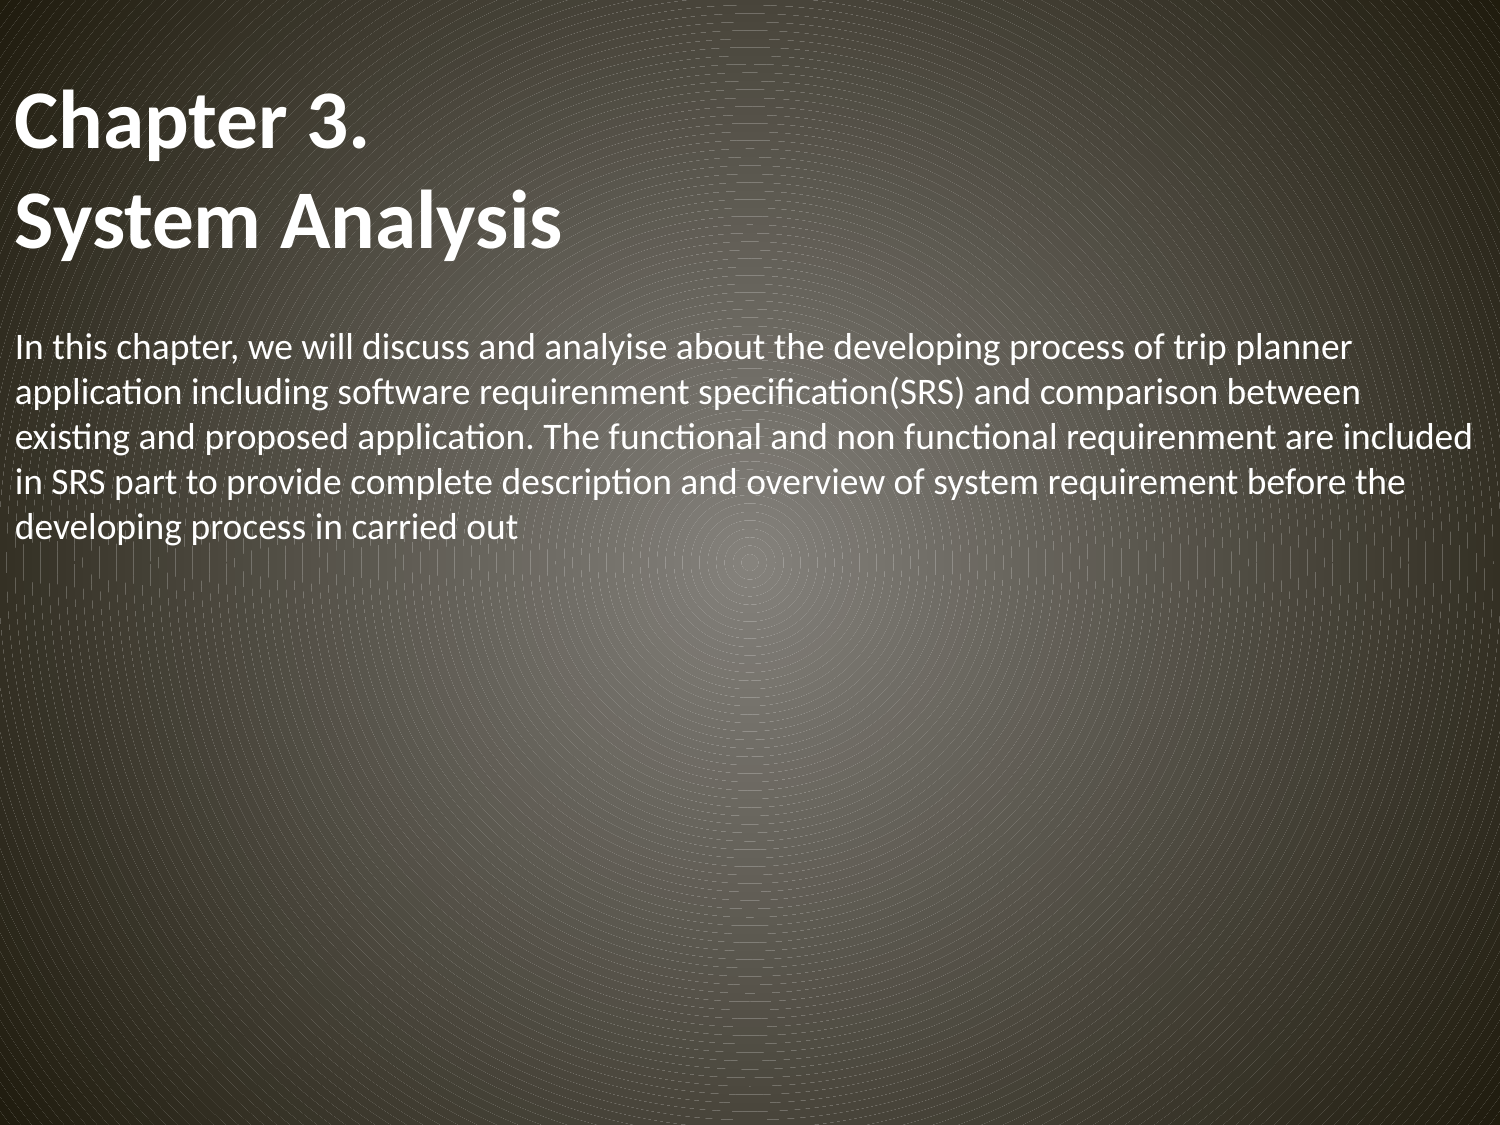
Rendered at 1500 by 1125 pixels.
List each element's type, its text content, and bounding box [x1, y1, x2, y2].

text_box In this chapter, we will discuss and analyise about the developing process of trip planner application including software requirenment specification(SRS) and comparison between existing and proposed application. The functional and non functional requirenment are included in SRS part to provide complete description and overview of system requirement before the developing process in carried out [0, 314, 1500, 555]
text_box Chapter 3. System Analysis [0, 57, 1500, 273]
